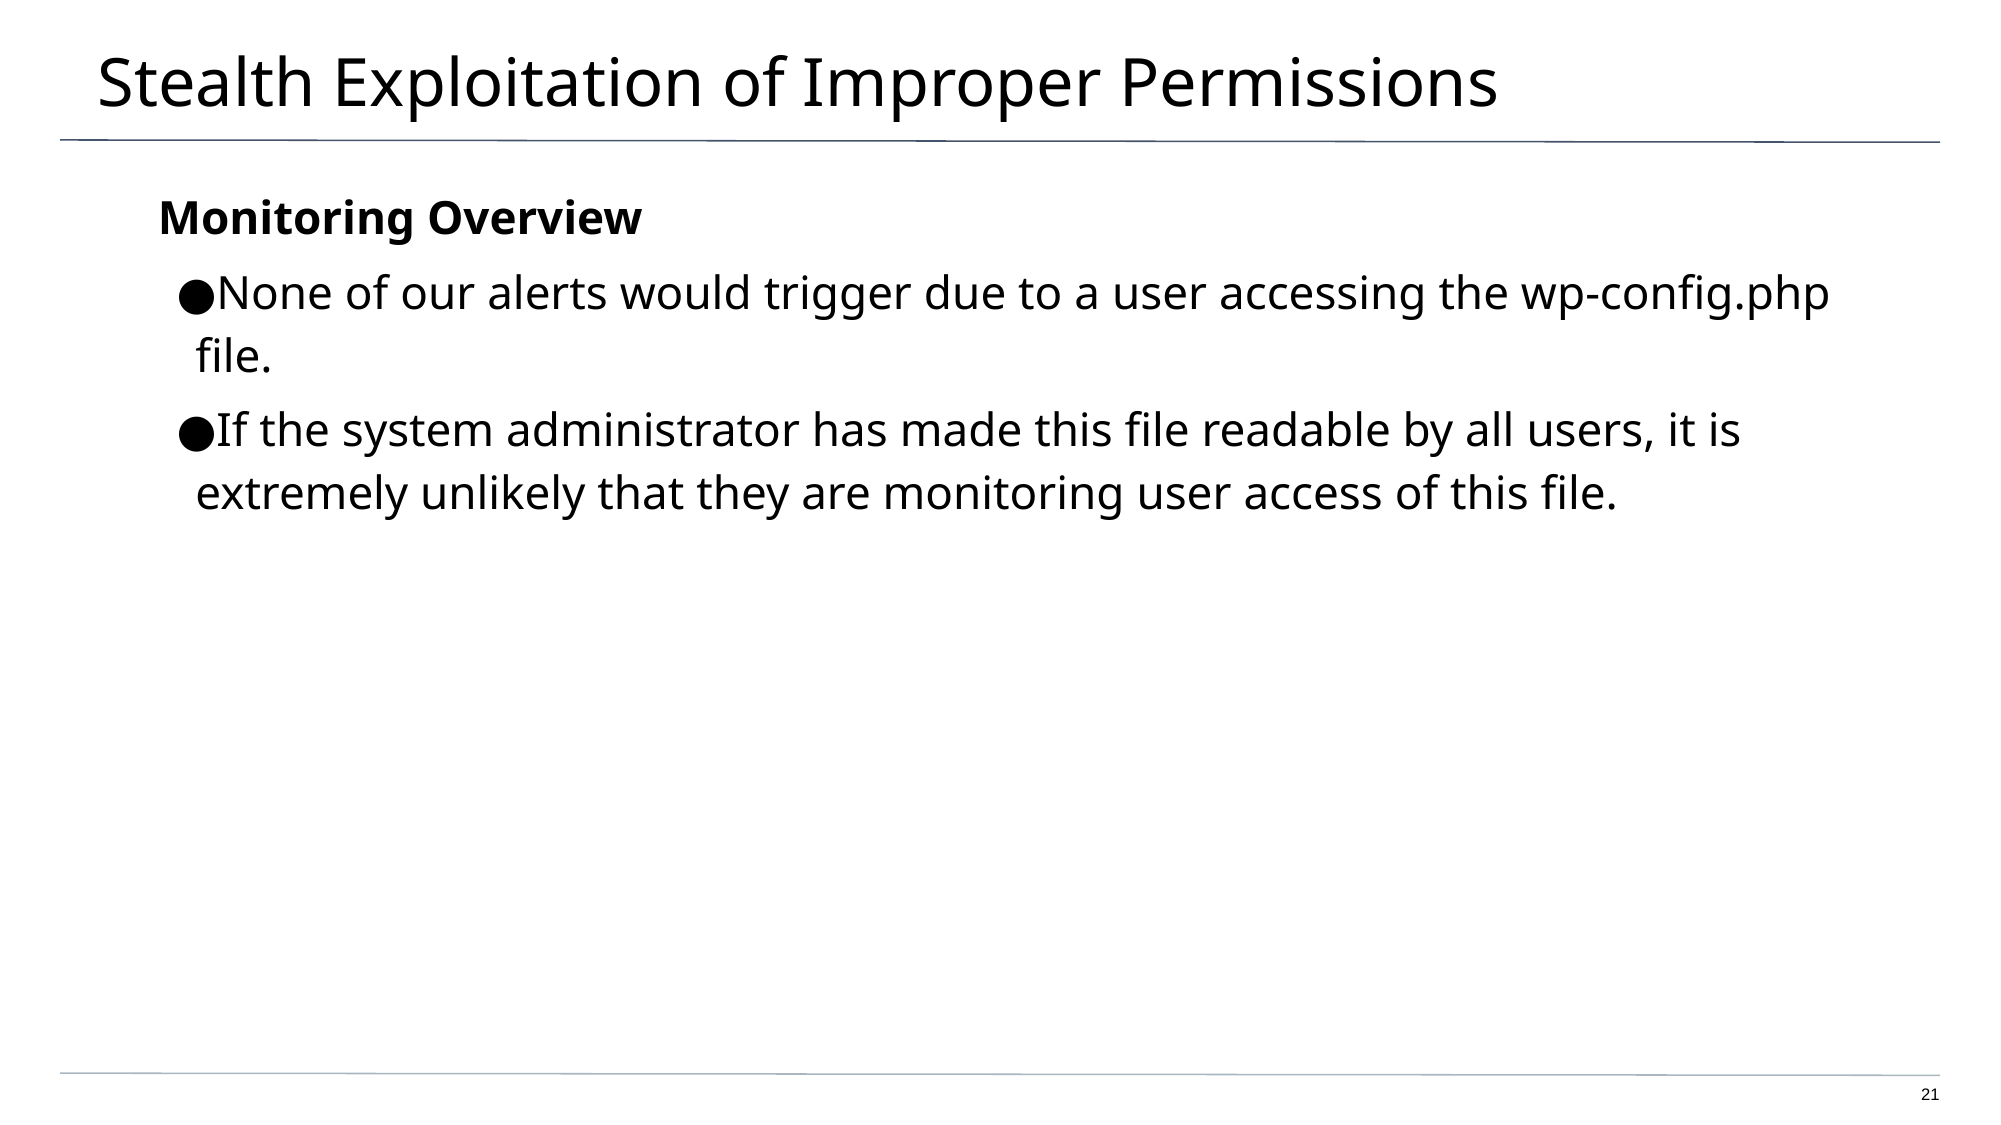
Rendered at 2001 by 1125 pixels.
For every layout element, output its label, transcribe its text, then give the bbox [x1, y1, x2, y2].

title Stealth Exploitation of Improper Permissions [0, 0, 2000, 117]
slide_number ‹#› [1882, 1084, 1940, 1108]
list Monitoring Overview None of our alerts would trigger due to a user accessing the wp-config.php file. If the system administrator has made this file readable by all users, it is extremely unlikely that they are monitoring user access of this file. [57, 188, 1940, 998]
